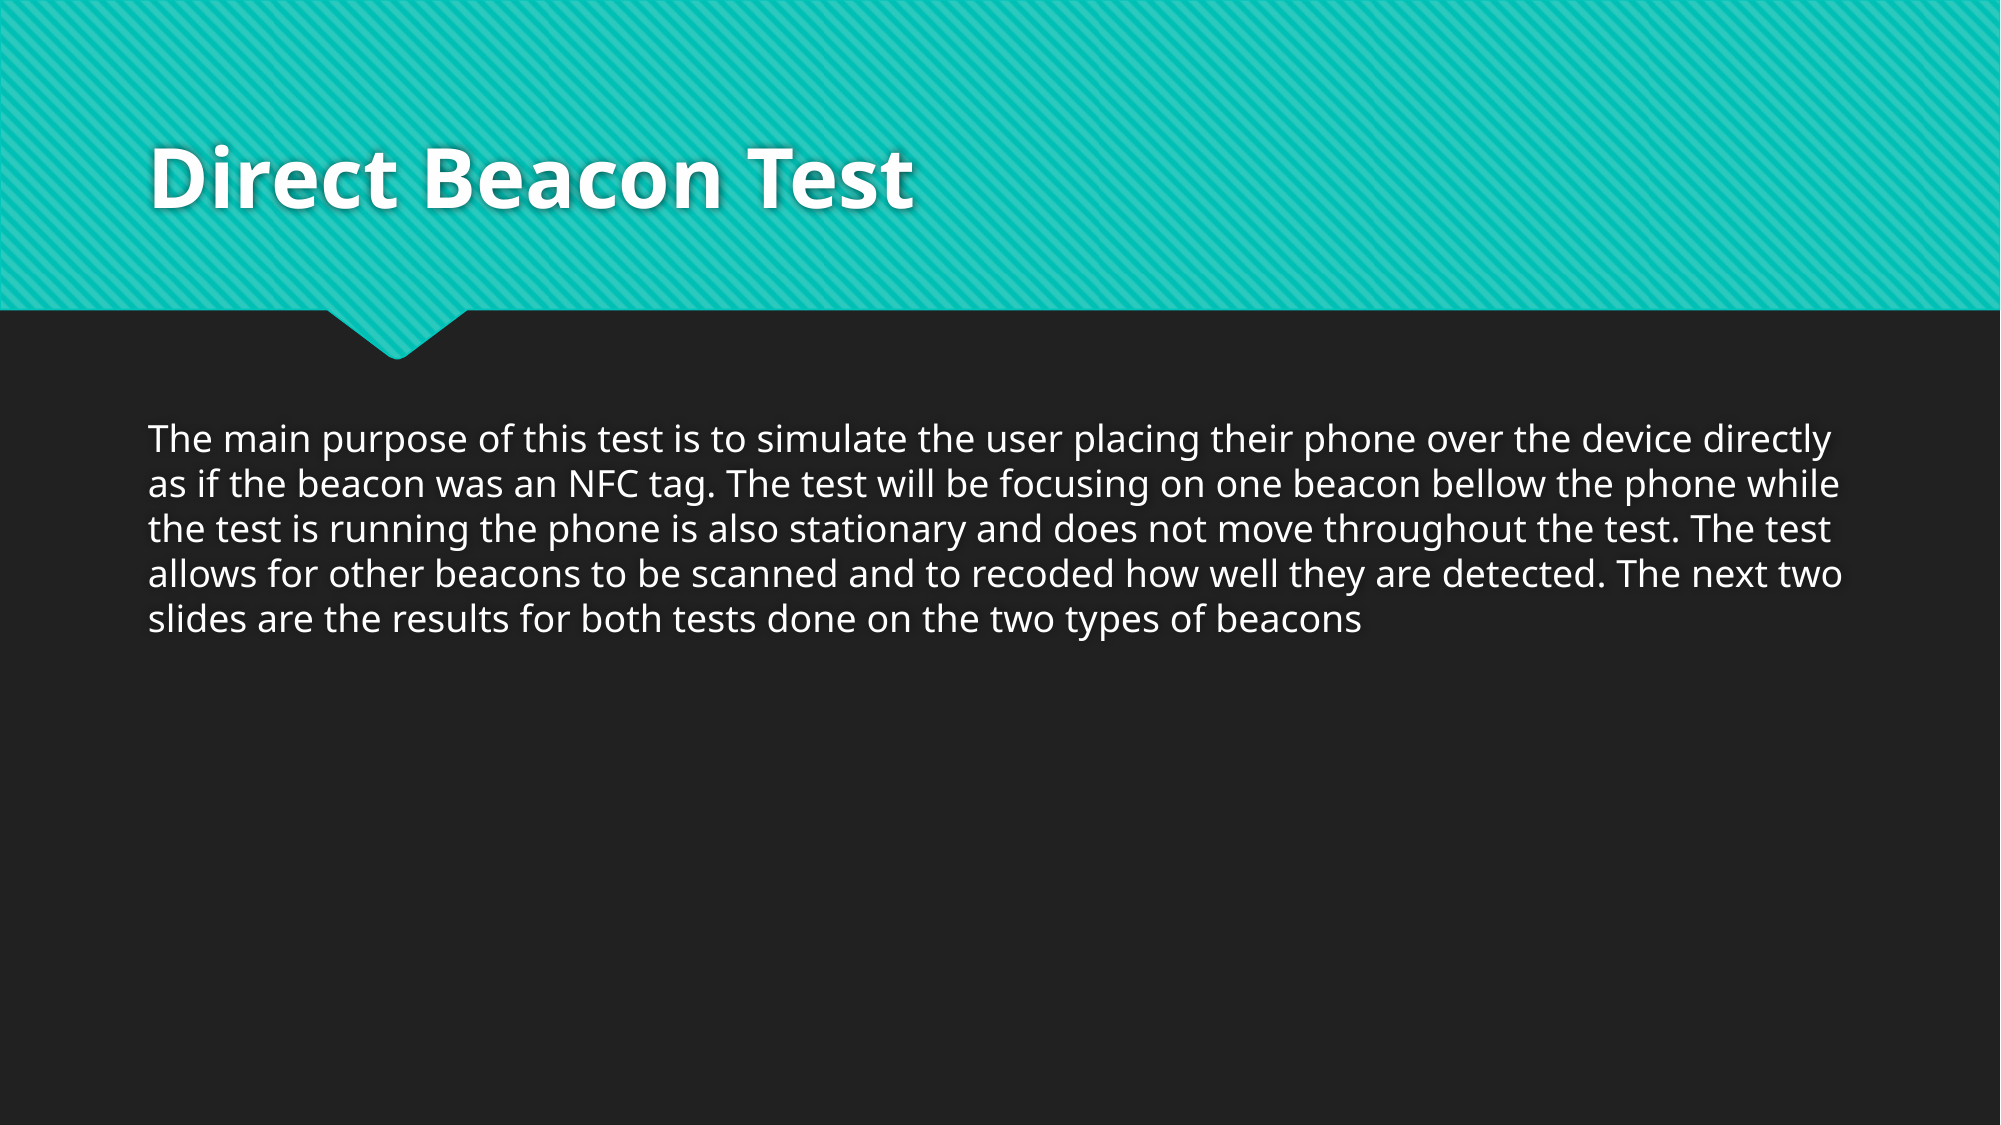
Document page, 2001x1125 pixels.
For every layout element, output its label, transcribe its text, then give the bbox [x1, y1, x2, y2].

list The main purpose of this test is to simulate the user placing their phone over the device directly as if the beacon was an NFC tag. The test will be focusing on one beacon bellow the phone while the test is running the phone is also stationary and does not move throughout the test. The test allows for other beacons to be scanned and to recoded how well they are detected. The next two slides are the results for both tests done on the two types of beacons [132, 407, 1865, 1004]
title Direct Beacon Test [132, 73, 1868, 233]
